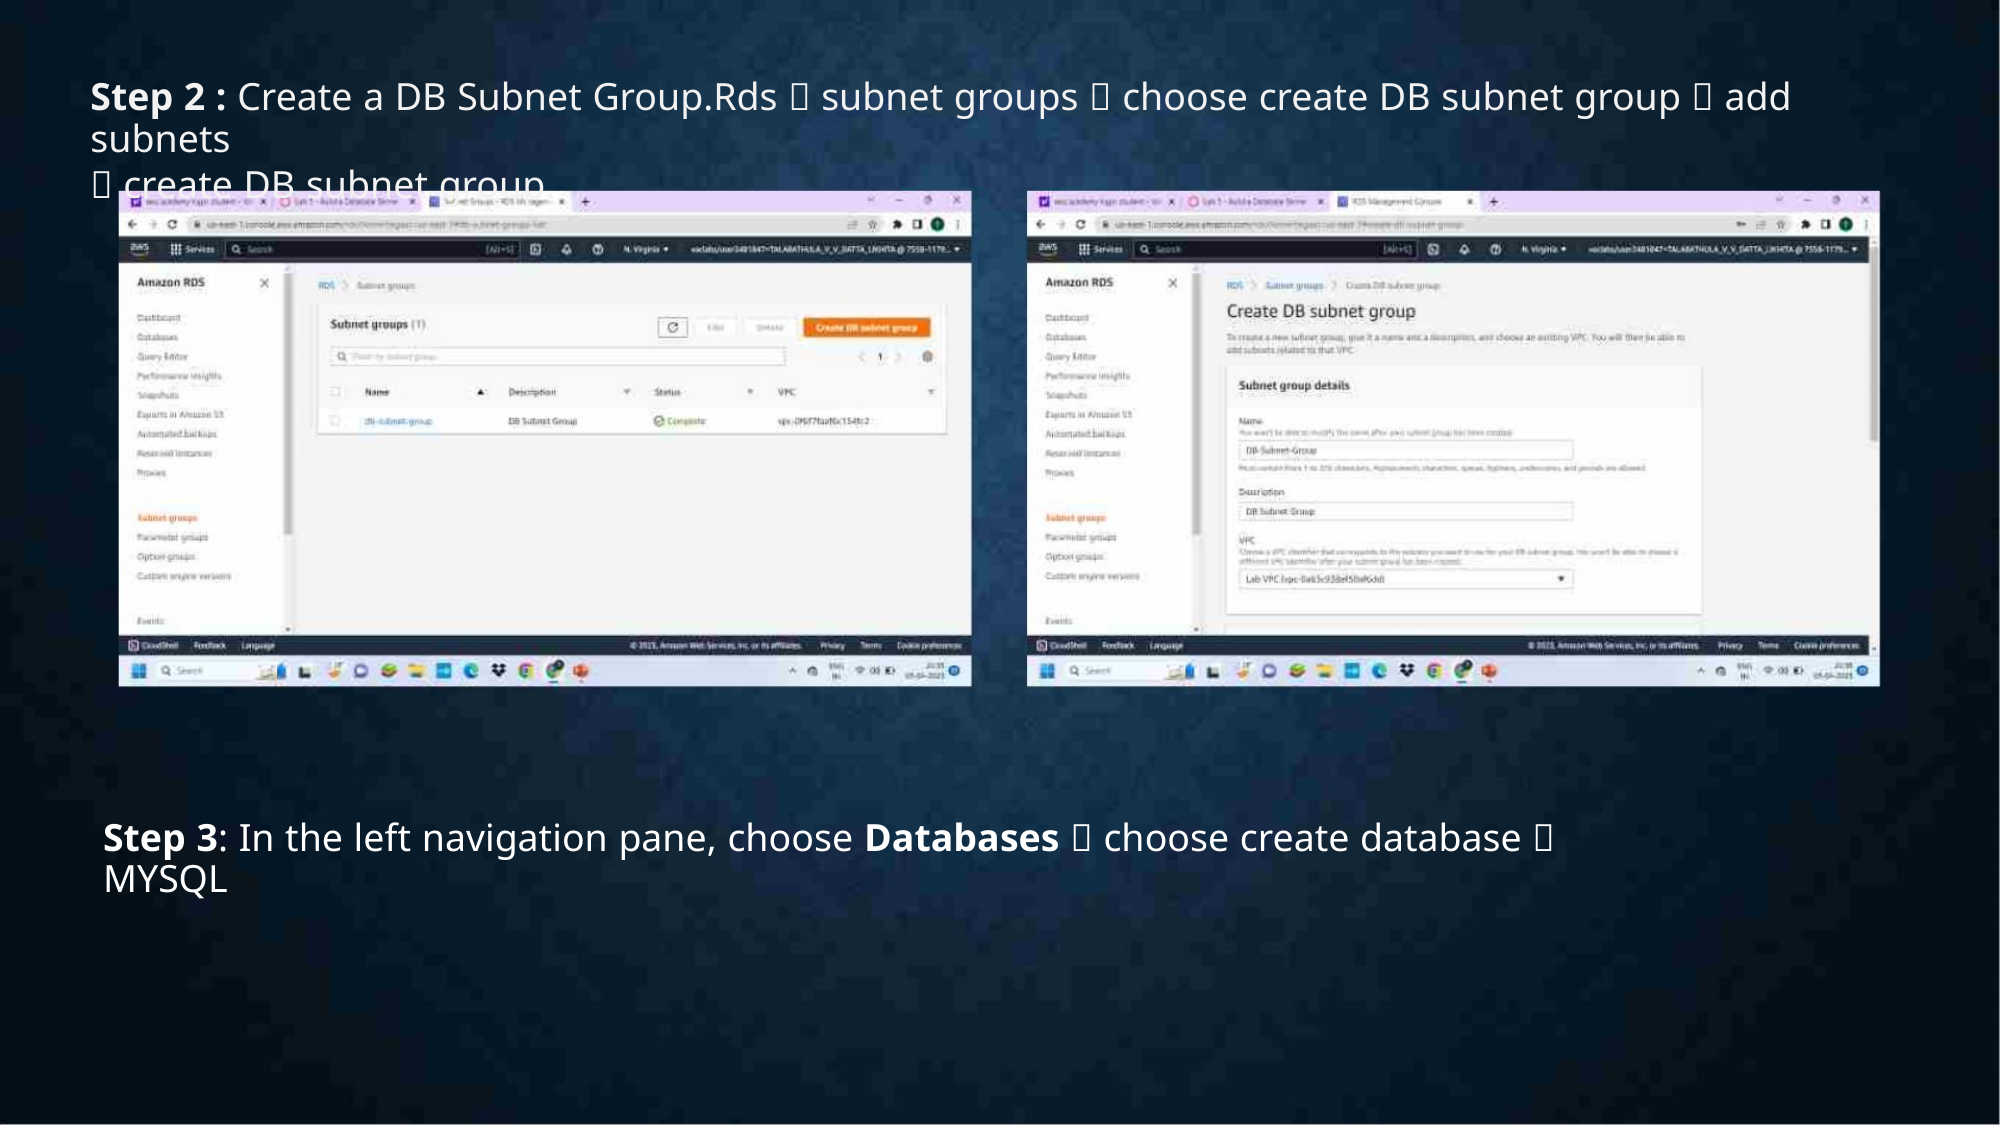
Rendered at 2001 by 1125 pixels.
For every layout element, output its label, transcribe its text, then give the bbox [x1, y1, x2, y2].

text_box [0, 0, 2000, 1125]
text_box Step 2 : Create a DB Subnet Group.Rds  subnet groups  choose create DB subnet group  add subnets  create DB subnet group. [90, 76, 1930, 207]
text_box Step 3: In the left navigation pane, choose Databases  choose create database  MYSQL [103, 816, 1677, 901]
